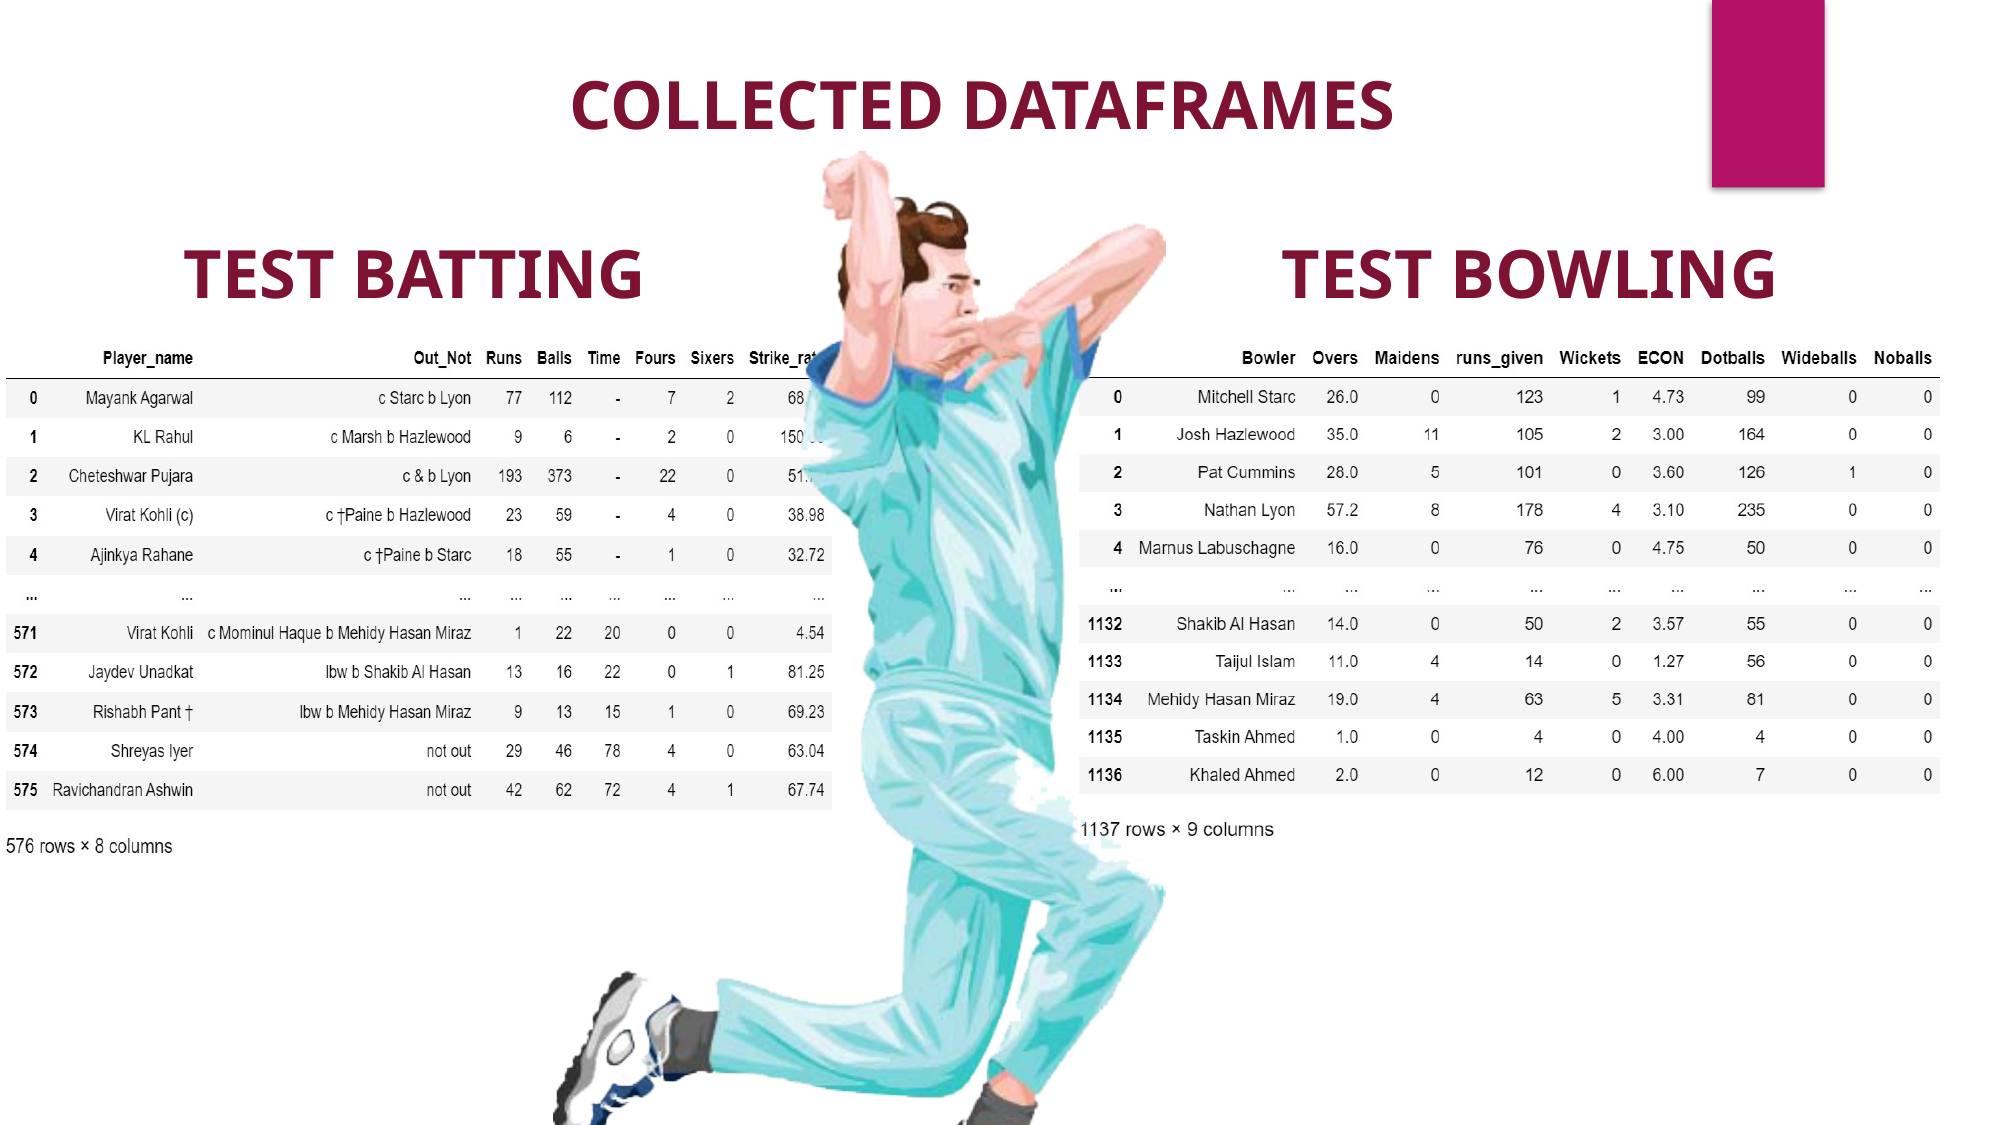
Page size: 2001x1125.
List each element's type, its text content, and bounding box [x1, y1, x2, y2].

text_box TEST BOWLING [1171, 224, 2000, 319]
text_box COLLECTED DATAFRAMES [463, 55, 1502, 150]
picture [0, 150, 1956, 1125]
text_box TEST BATTING [0, 224, 547, 320]
